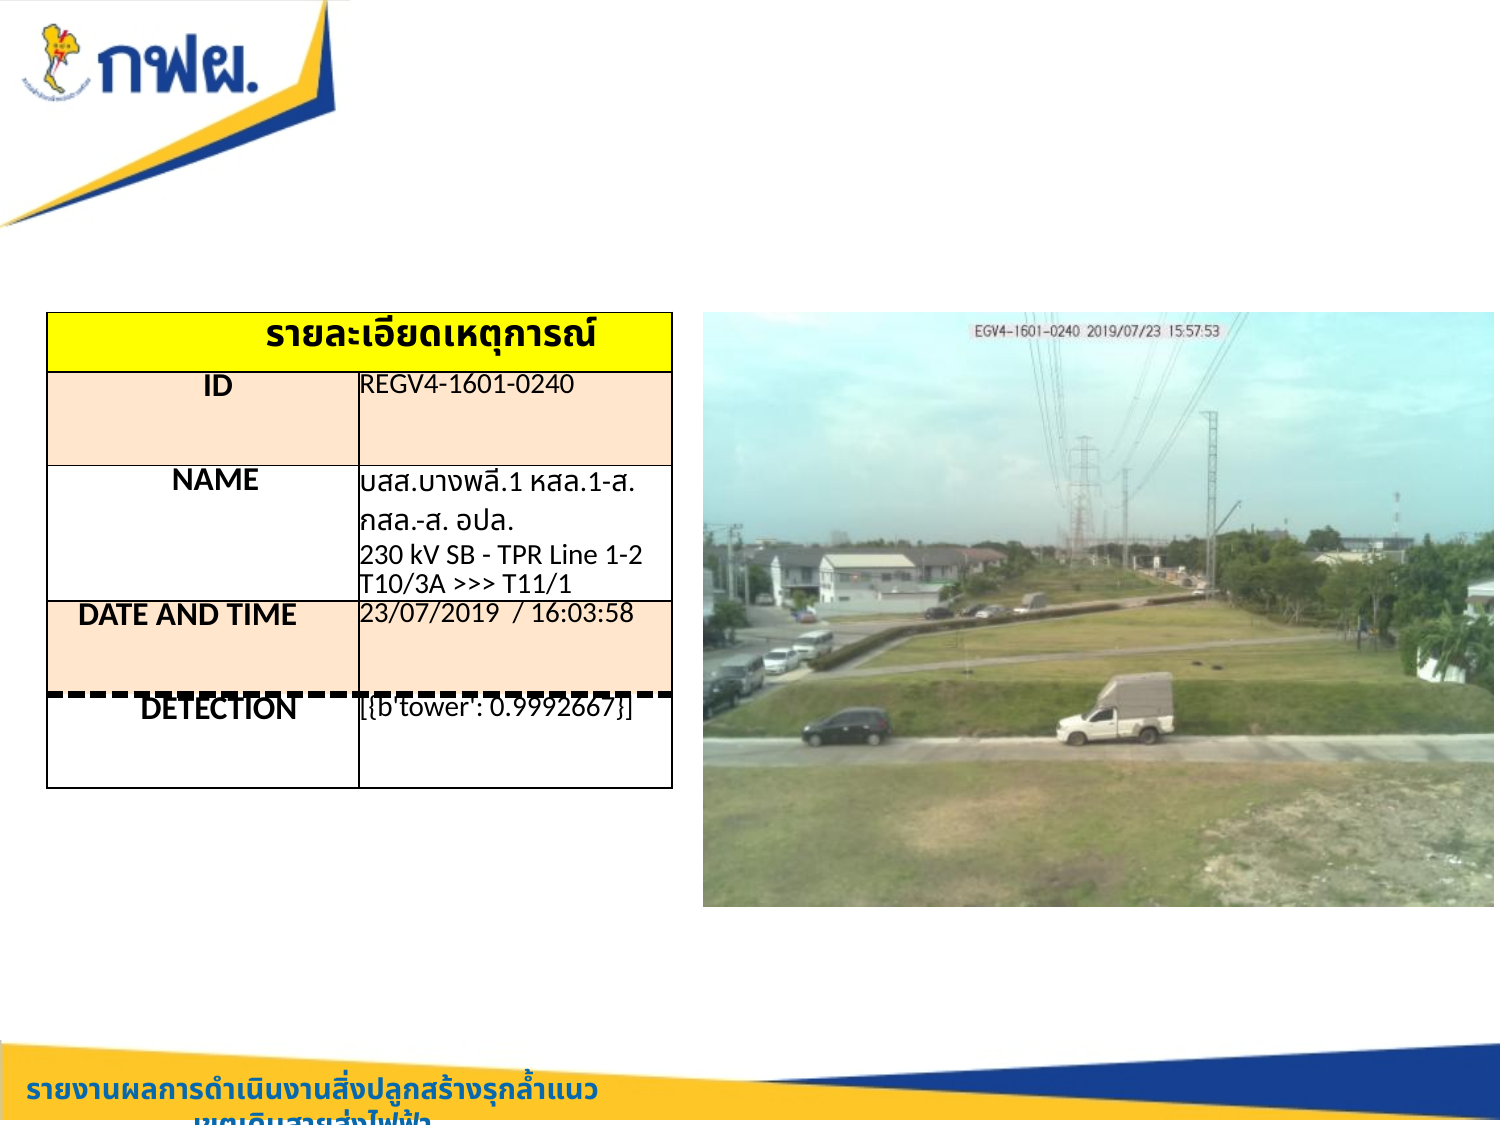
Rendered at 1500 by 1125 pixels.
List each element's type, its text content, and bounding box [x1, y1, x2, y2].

table_cell ID [48, 373, 358, 465]
picture [0, 1040, 1500, 1120]
table_cell DETECTION [48, 694, 358, 787]
table_header รายละเอียดเหตุการณ์ [48, 313, 671, 371]
table_cell [{b'tower': 0.9992667}] [360, 694, 671, 787]
table_cell บสส.บางพลี.1 หสล.1-ส. กสล.-ส. อปล. 230 kV SB - TPR Line 1-2 T10/3A >>> T11/1 [360, 466, 671, 600]
picture [0, 0, 351, 235]
picture [702, 312, 1494, 907]
table_cell NAME [48, 466, 358, 600]
table_cell 23/07/2019 / 16:03:58 [360, 602, 671, 694]
table_cell REGV4-1601-0240 [360, 373, 671, 465]
table_cell DATE AND TIME [48, 602, 358, 694]
